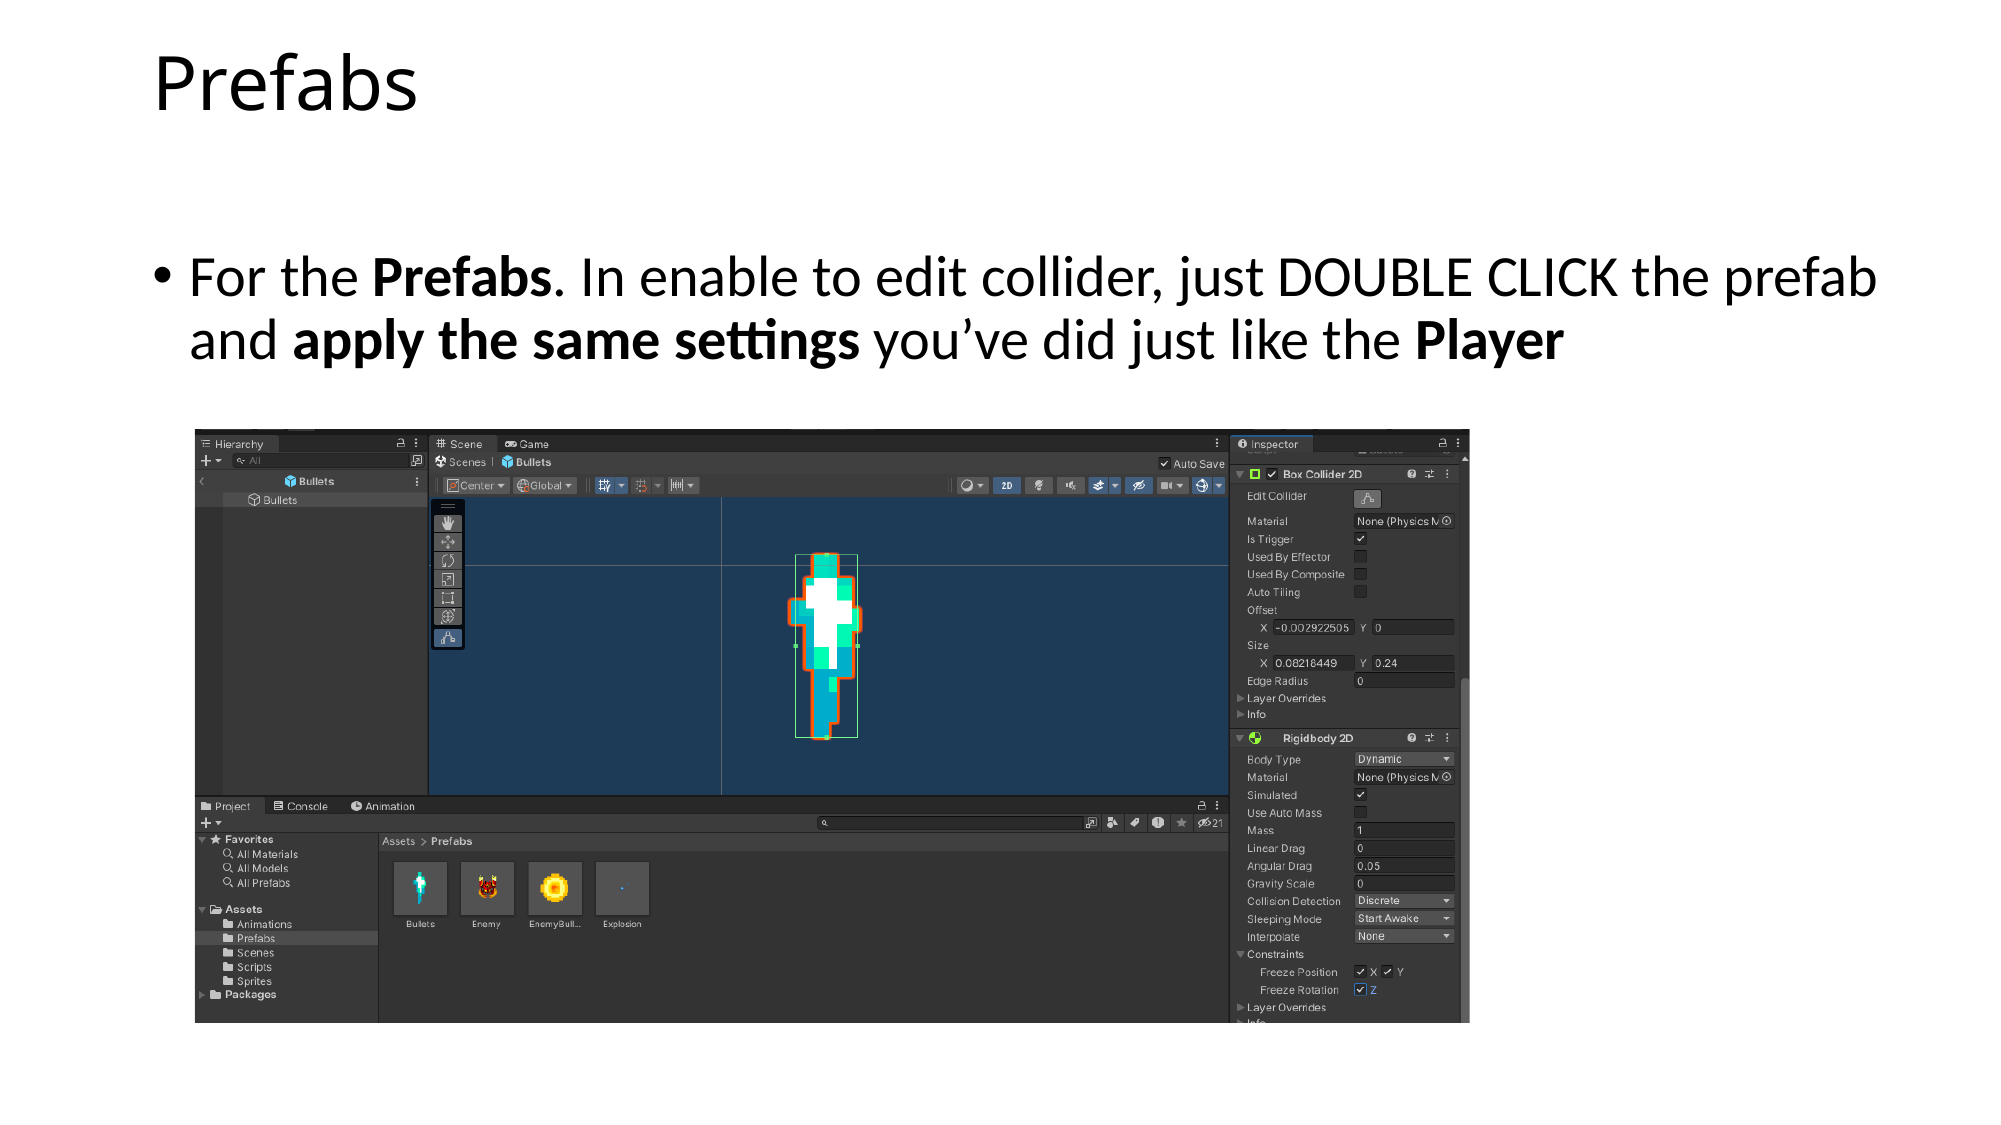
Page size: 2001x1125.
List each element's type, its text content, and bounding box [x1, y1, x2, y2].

picture [194, 429, 1470, 1023]
list For the Prefabs. In enable to edit collider, just DOUBLE CLICK the prefab and apply the same settings you’ve did just like the Player [137, 148, 1935, 1057]
title Prefabs [137, 24, 1863, 148]
